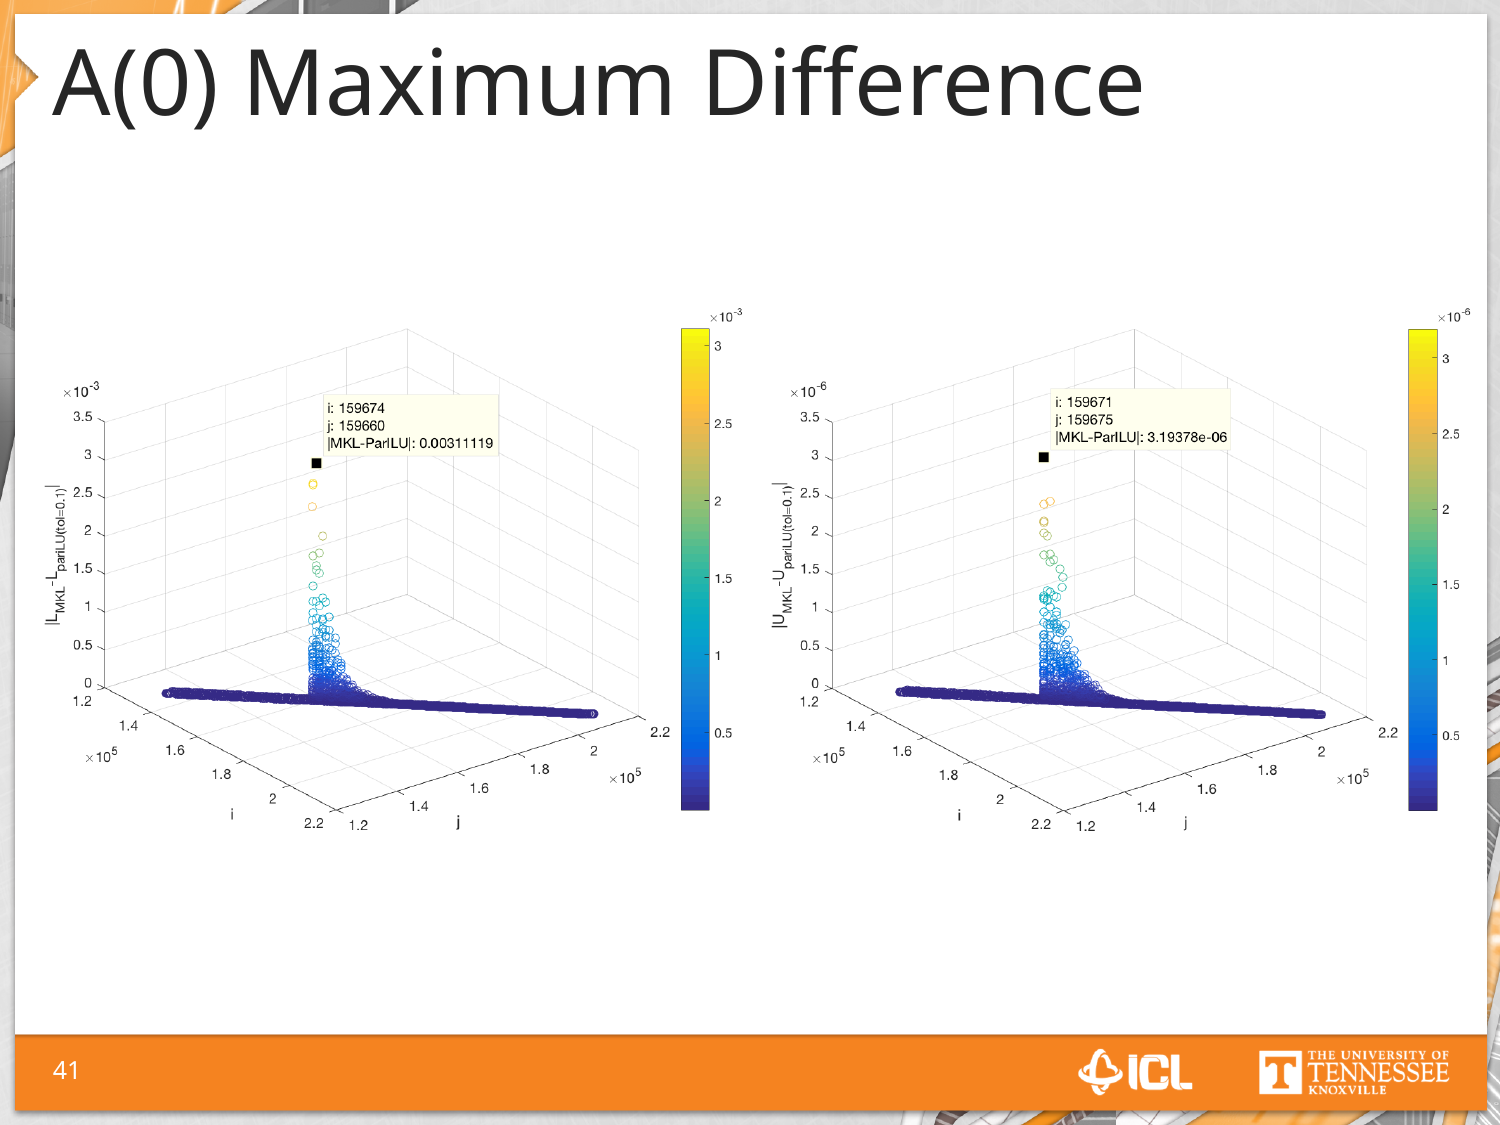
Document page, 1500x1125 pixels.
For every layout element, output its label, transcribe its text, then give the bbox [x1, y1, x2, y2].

title A(0) Maximum Difference [37, 16, 1463, 206]
slide_number 41 [37, 1041, 173, 1102]
picture [0, 0, 1500, 1125]
